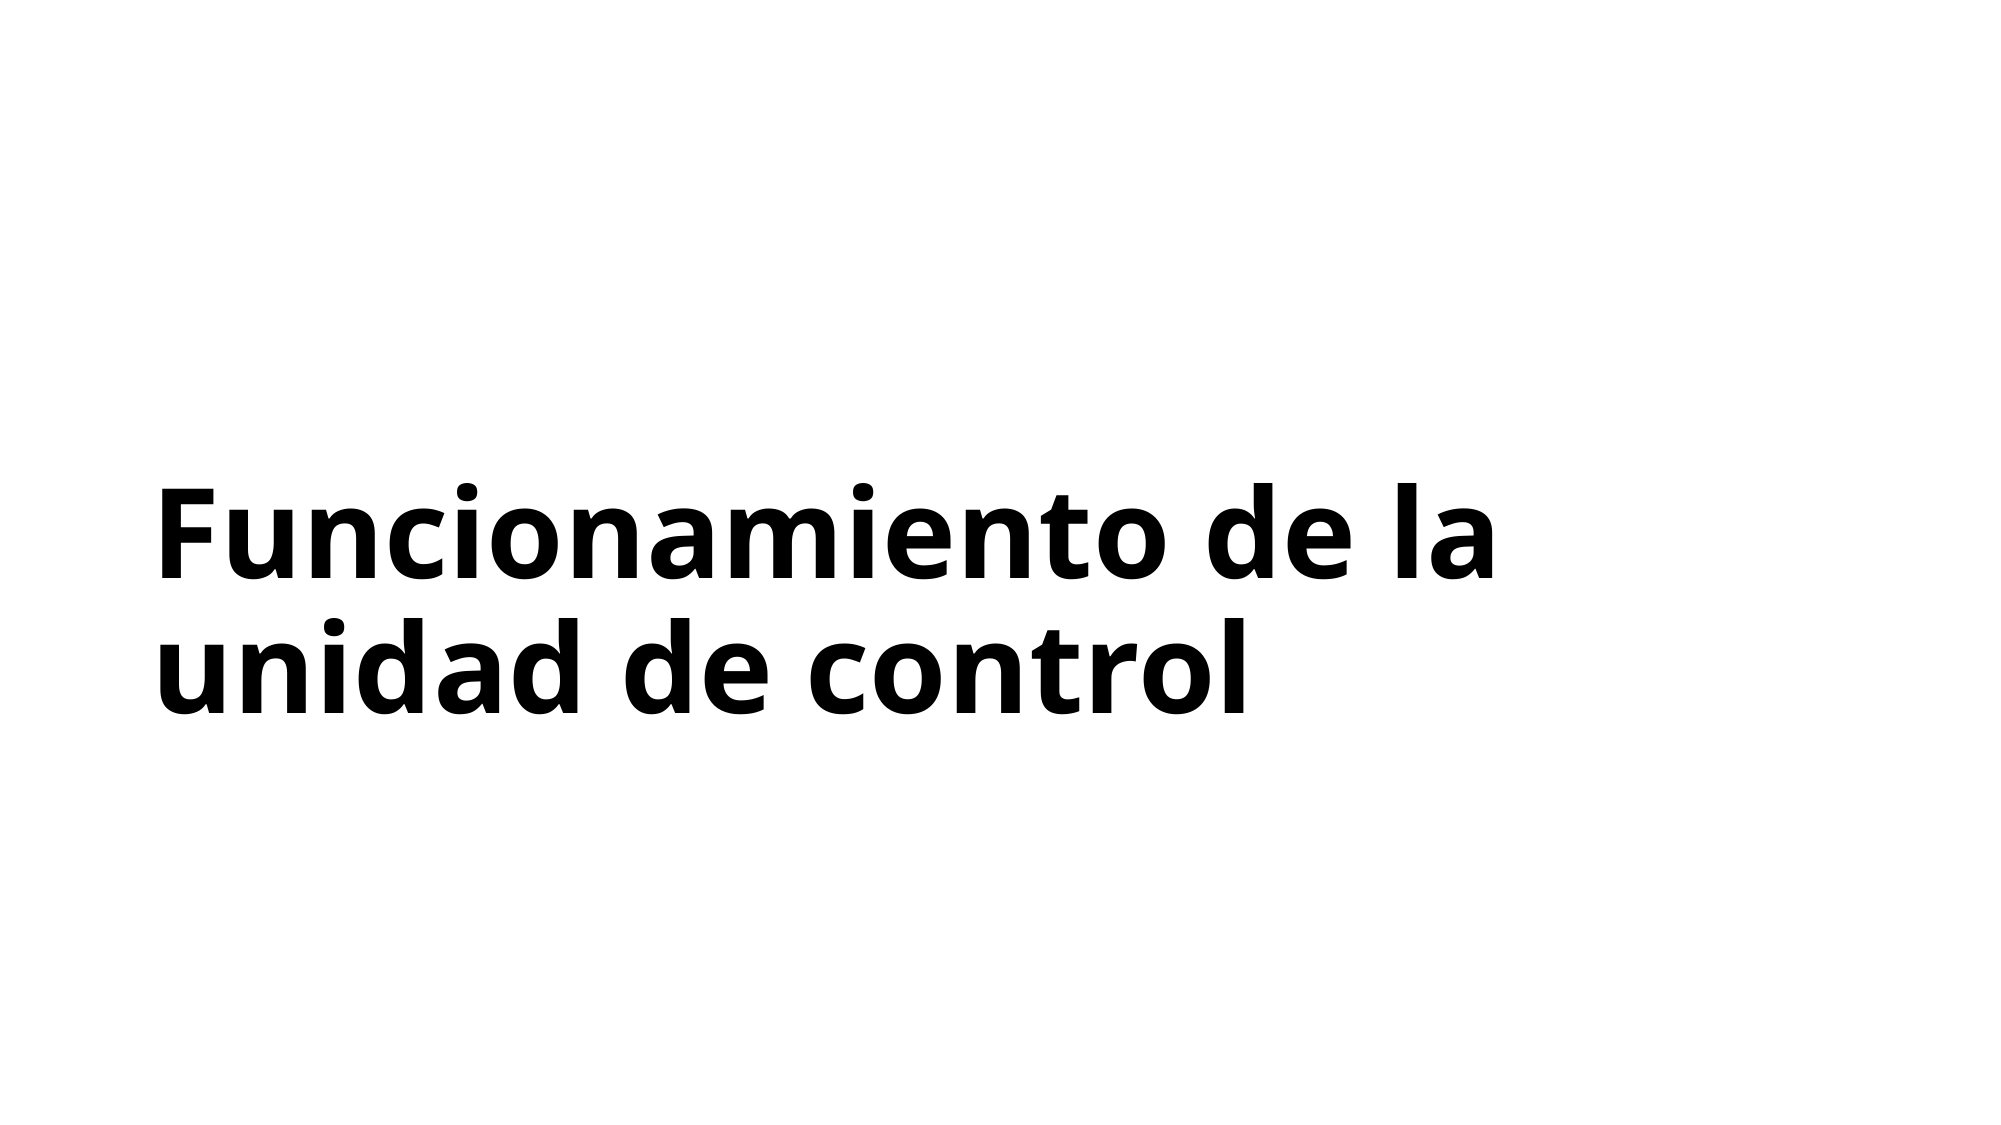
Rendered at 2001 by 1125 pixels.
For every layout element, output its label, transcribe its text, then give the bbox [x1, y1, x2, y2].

title Funcionamiento de la unidad de control [136, 280, 1862, 749]
